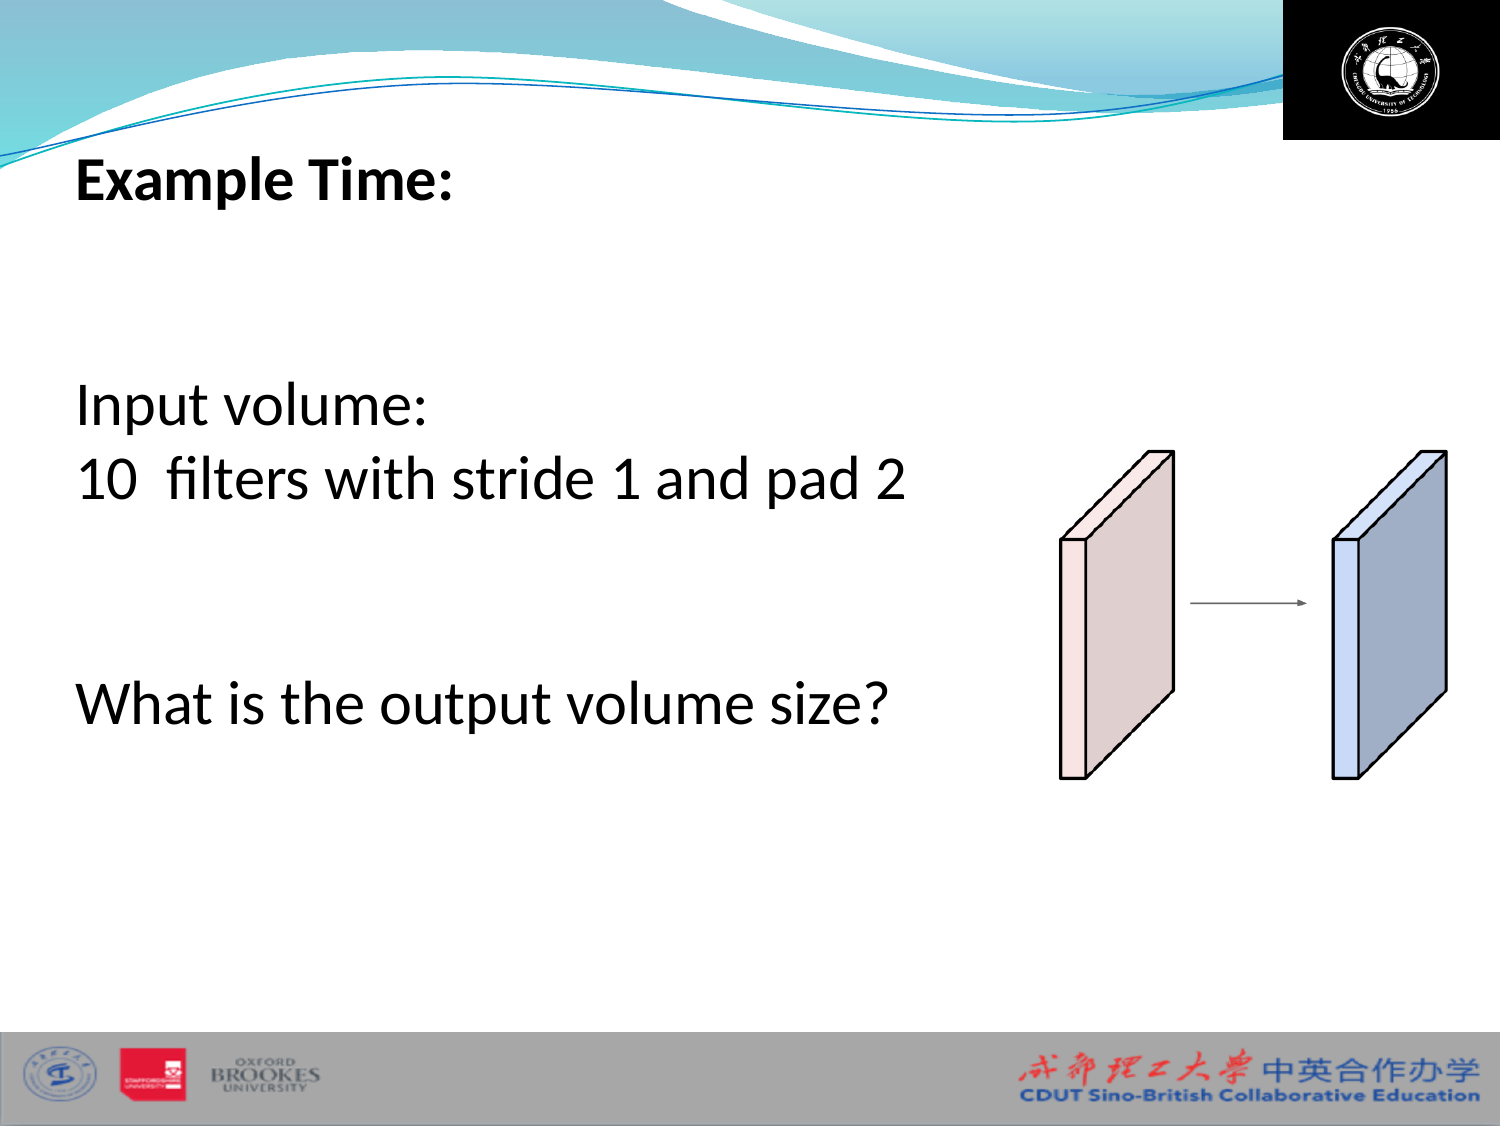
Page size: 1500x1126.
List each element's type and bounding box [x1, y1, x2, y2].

picture [0, 1031, 1500, 1126]
picture [1047, 442, 1463, 782]
picture [1283, 0, 1500, 140]
